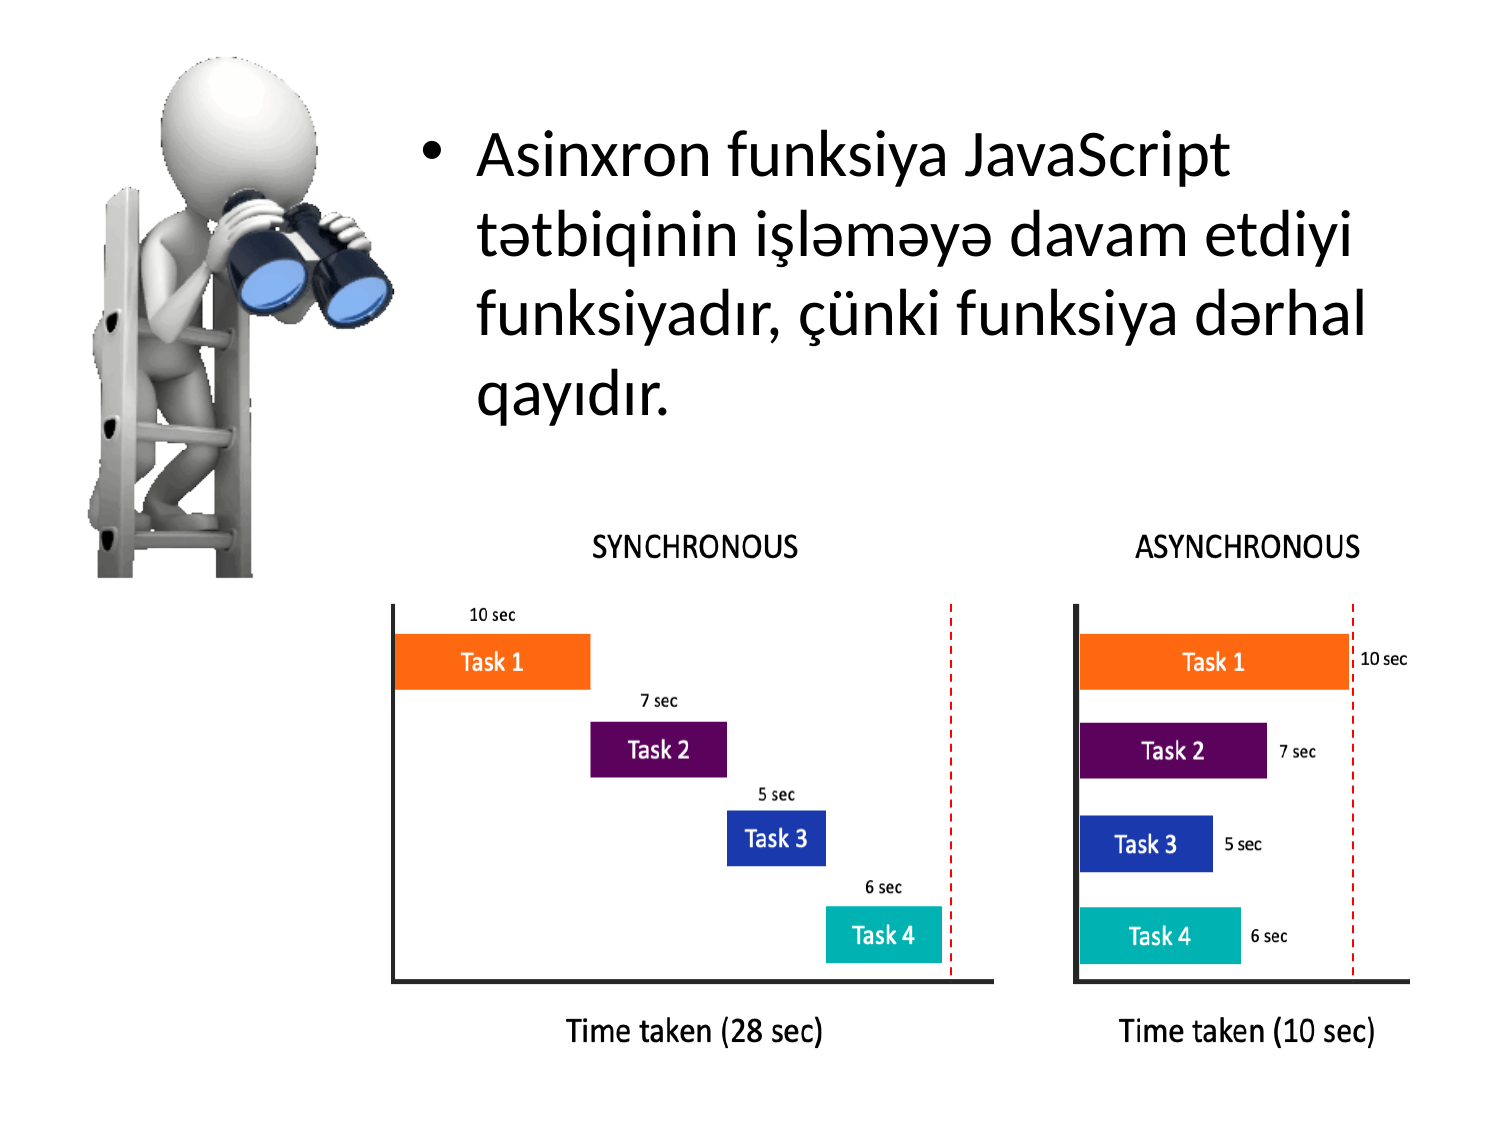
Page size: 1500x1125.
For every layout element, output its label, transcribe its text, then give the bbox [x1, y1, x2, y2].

list Asinxron funksiya JavaScript tətbiqinin işləməyə davam etdiyi funksiyadır, çünki funksiya dərhal qayıdır. [483, 101, 1423, 478]
picture [0, 0, 1448, 1108]
